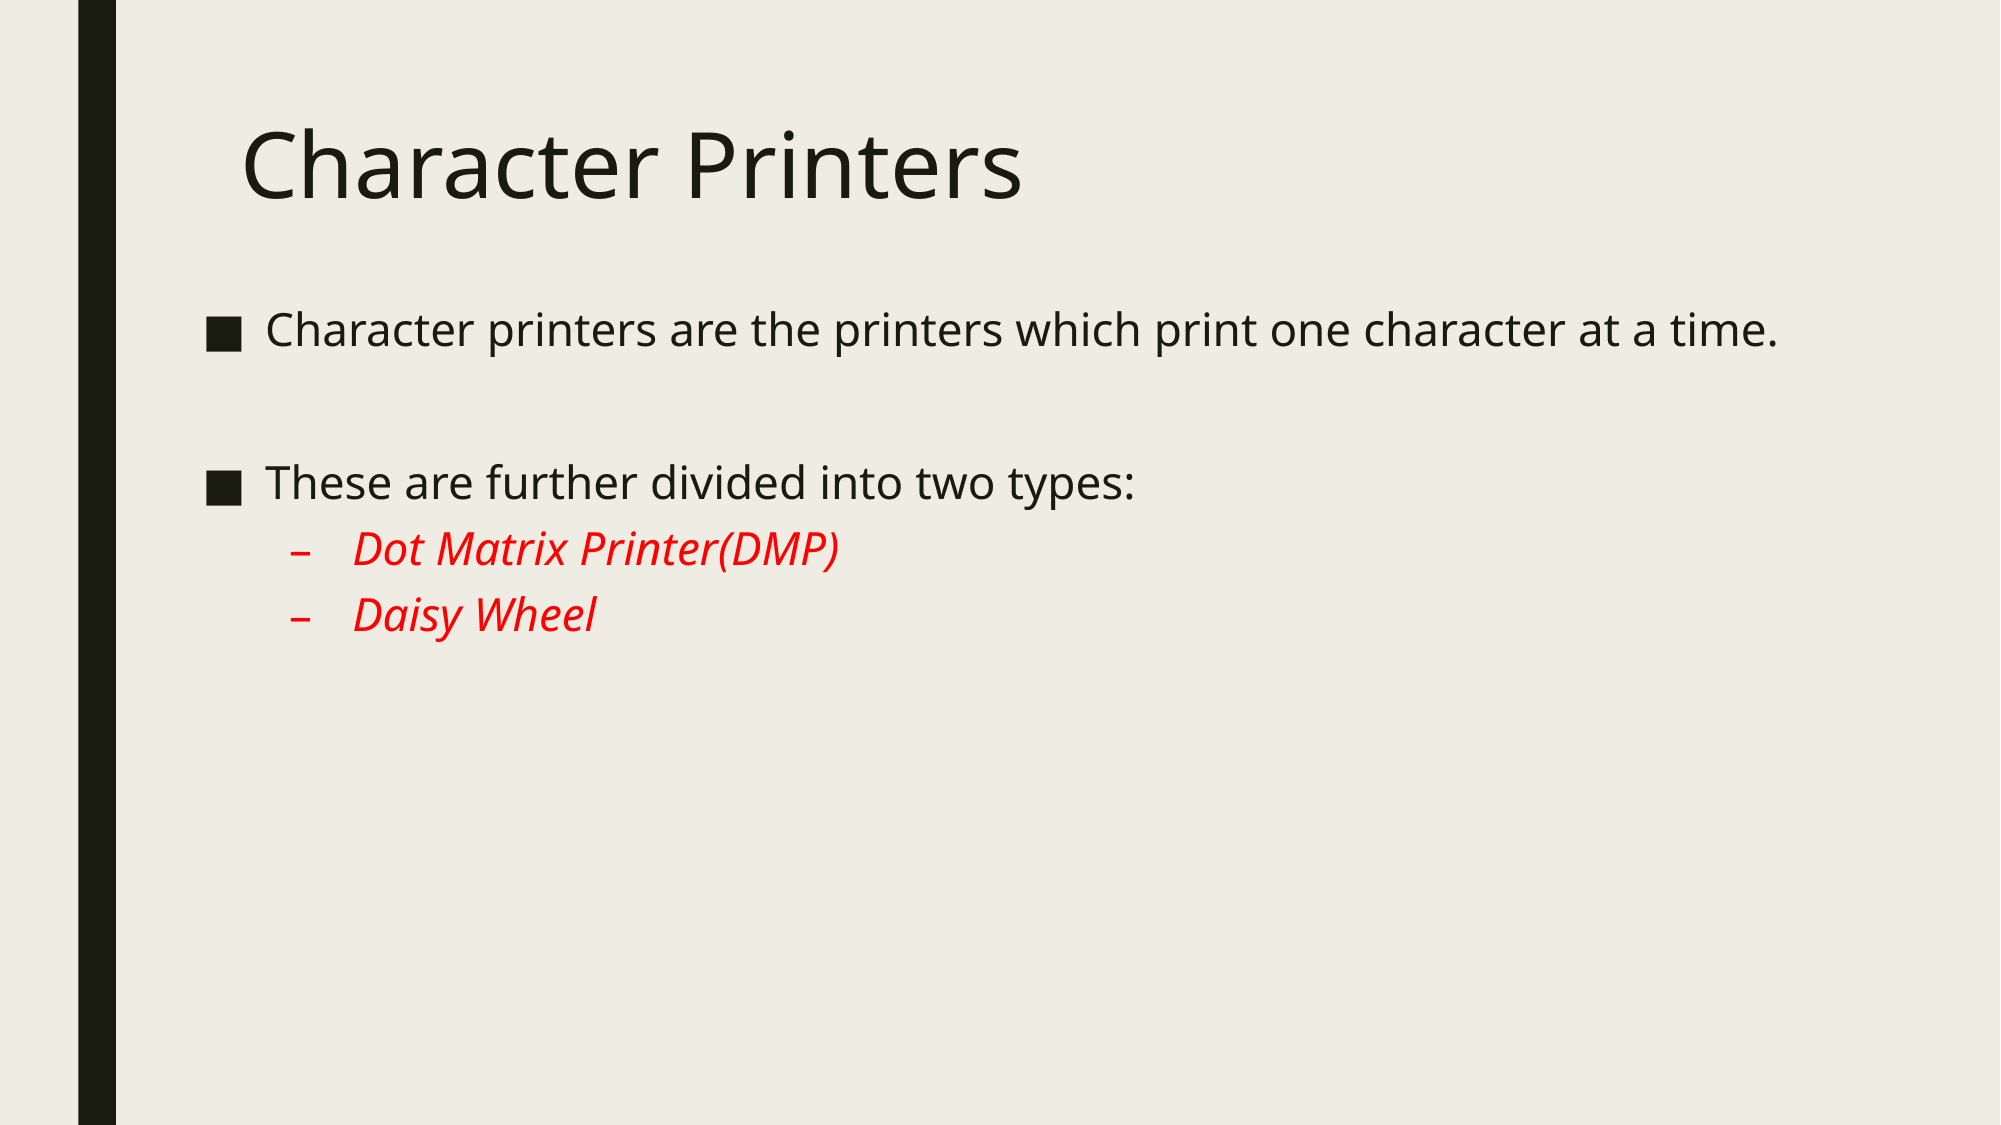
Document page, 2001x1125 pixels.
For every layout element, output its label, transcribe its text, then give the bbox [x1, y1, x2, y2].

list Character printers are the printers which print one character at a time. These are further divided into two types: Dot Matrix Printer(DMP) Daisy Wheel [187, 297, 1813, 1125]
title Character Printers [225, 112, 1800, 297]
